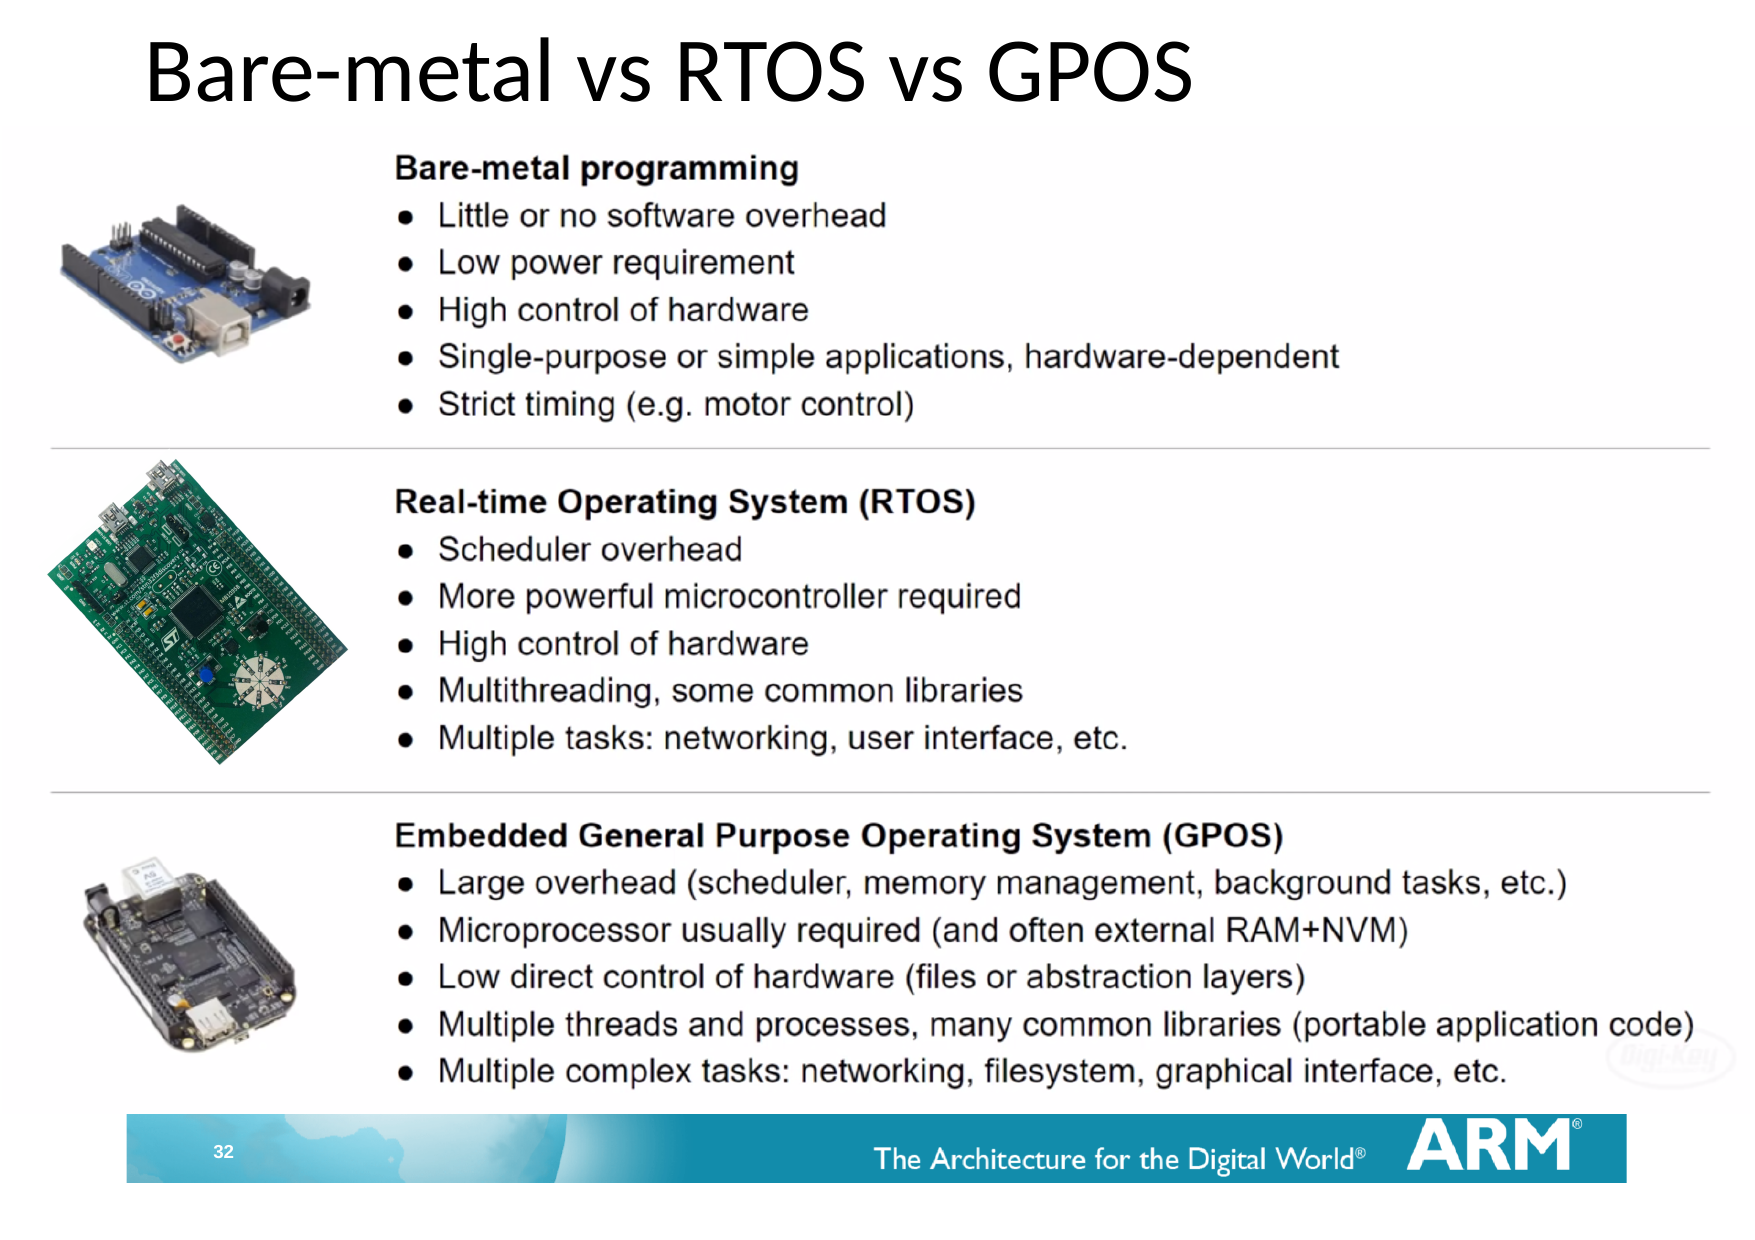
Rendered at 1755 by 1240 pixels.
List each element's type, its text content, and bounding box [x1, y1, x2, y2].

title Bare-metal vs RTOS vs GPOS [144, 21, 1553, 114]
slide_number 32 [198, 1139, 287, 1187]
picture [126, 1114, 1627, 1183]
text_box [2, 126, 1755, 1114]
